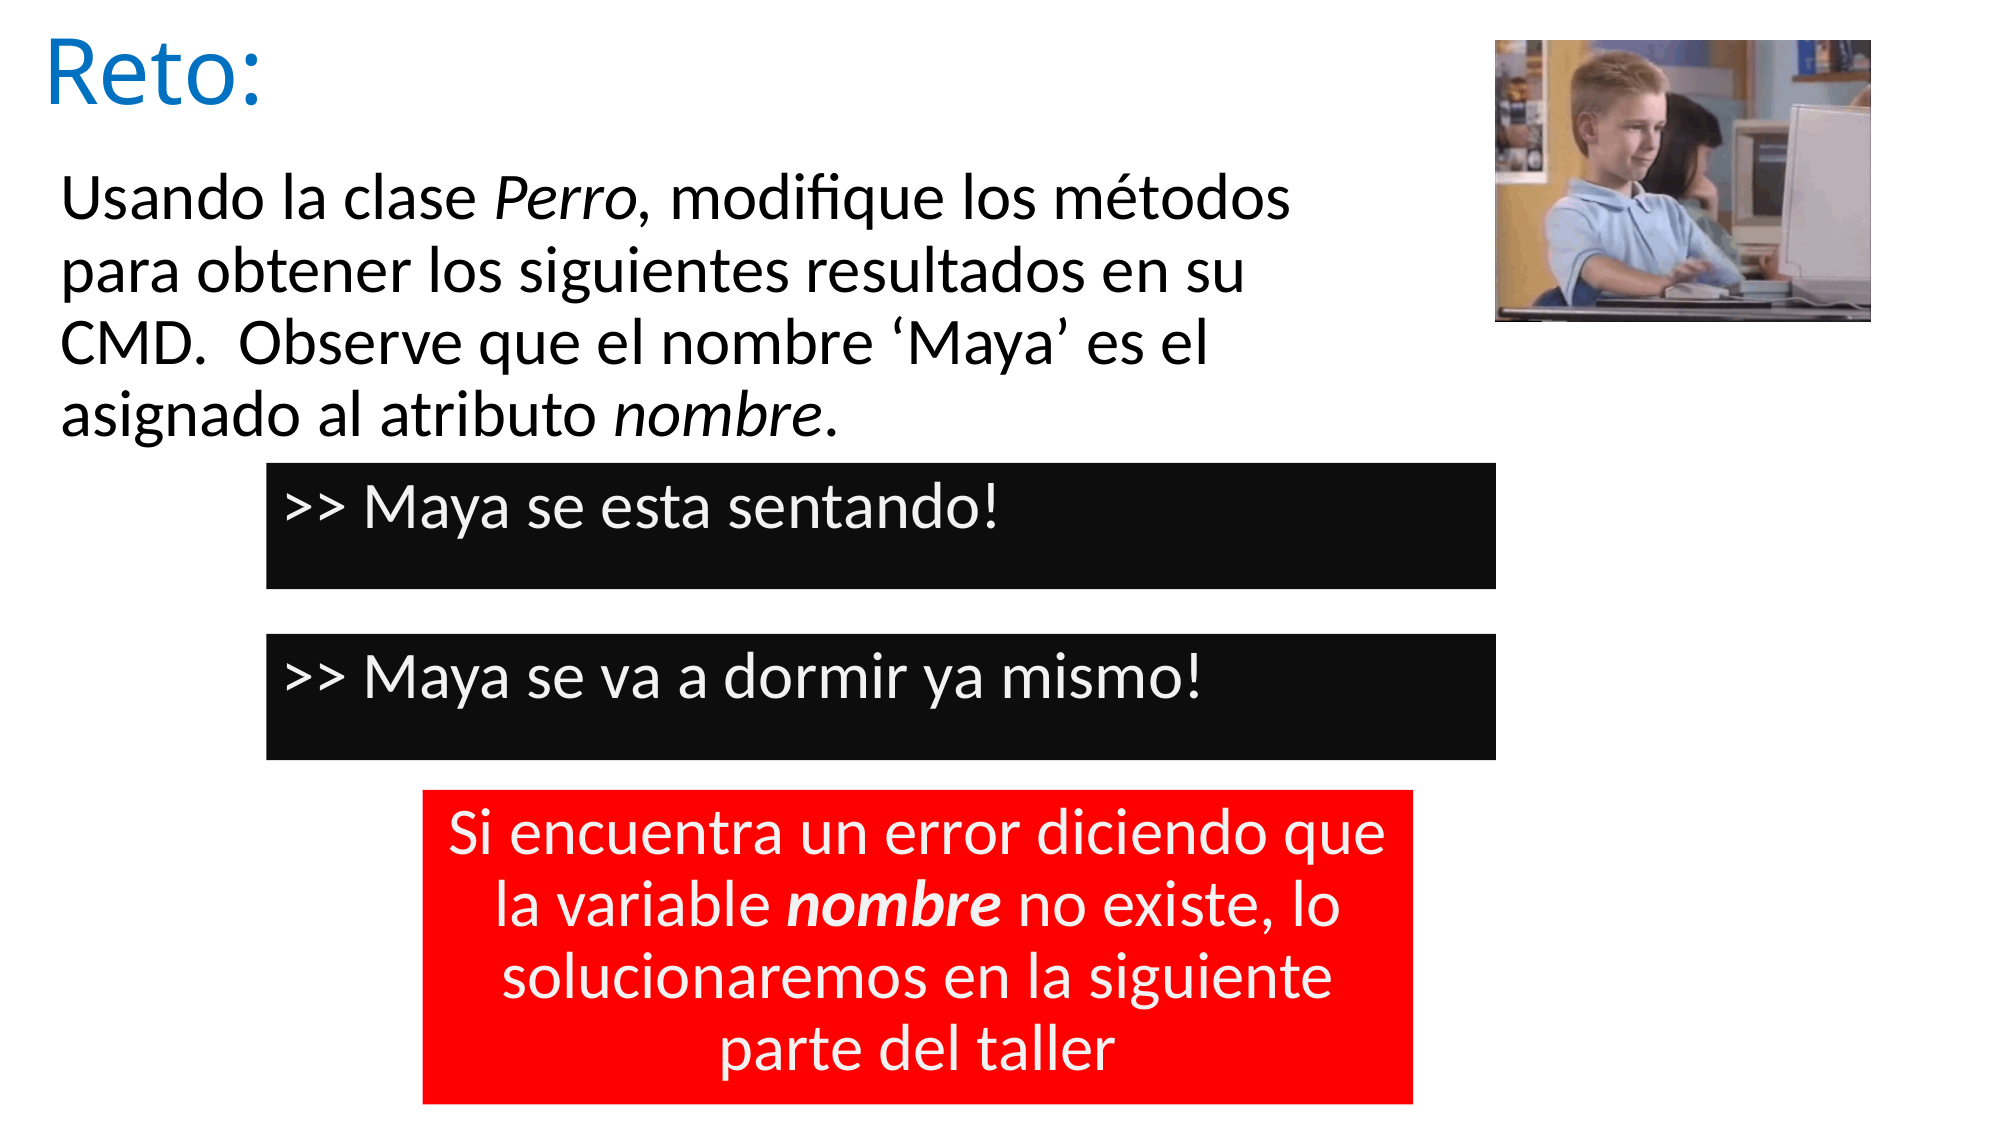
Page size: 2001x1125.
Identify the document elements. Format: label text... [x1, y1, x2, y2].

text_box >> Maya se va a dormir ya mismo! [266, 633, 1496, 761]
text_box Si encuentra un error diciendo que la variable nombre no existe, lo solucionaremos en la siguiente parte del taller [422, 789, 1414, 1105]
list Usando la clase Perro, modifique los métodos para obtener los siguientes resultados en su CMD. Observe que el nombre ‘Maya’ es el asignado al atributo nombre. [45, 154, 1353, 567]
picture [1495, 40, 1871, 322]
text_box >> Maya se esta sentando! [266, 462, 1496, 590]
title Reto: [26, 12, 1141, 132]
